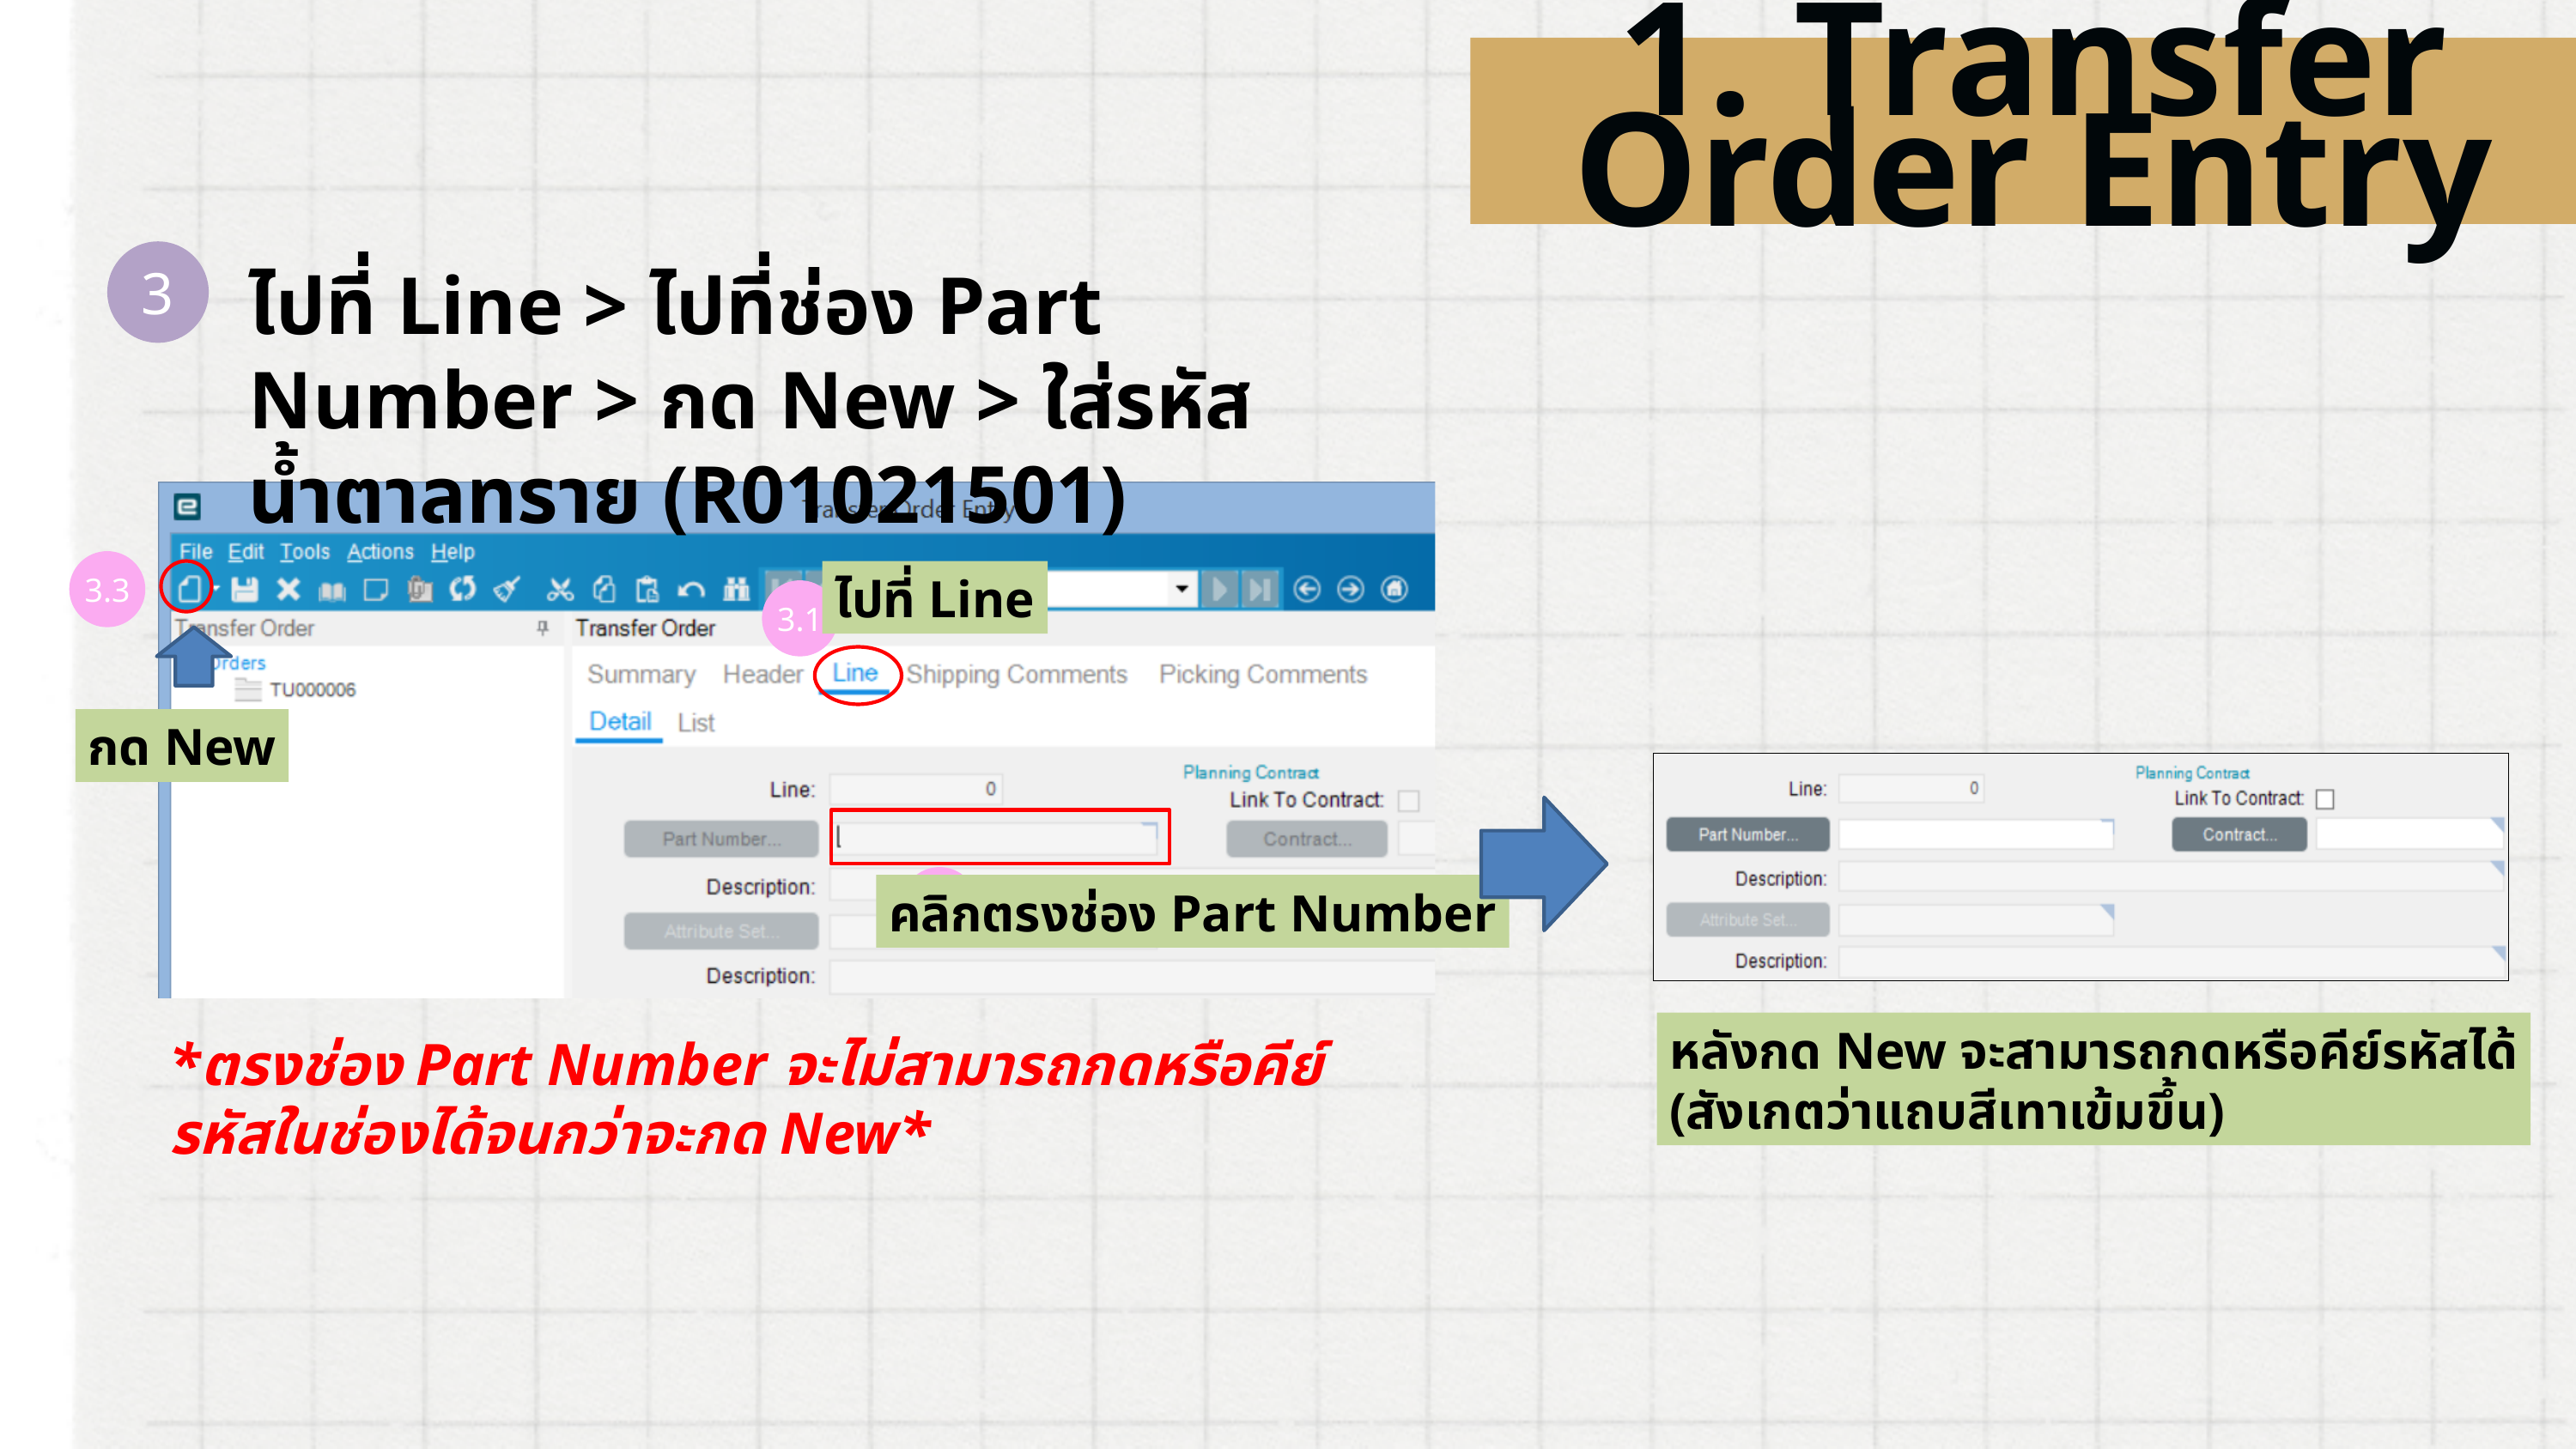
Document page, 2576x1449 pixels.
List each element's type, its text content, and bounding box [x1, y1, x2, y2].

text_box [35, 0, 2576, 1449]
text_box กด New [75, 709, 153, 782]
text_box 3 [106, 241, 210, 343]
text_box 3.3 [69, 551, 146, 627]
text_box คลิกตรงช่อง Part Number [1440, 875, 1510, 948]
text_box หลังกด New จะสามารถกดหรือคีย์รหัสได้ (สังเกตว่าแถบสีเทาเข้มขึ้น) [1656, 1012, 2531, 1146]
text_box [1479, 795, 1609, 932]
text_box *ตรงช่อง Part Number จะไม่สามารถกดหรือคีย์รหัสในช่องได้จนกว่าจะกด New* [156, 1022, 1381, 1173]
text_box 1. Transfer Order Entry [1406, 37, 2576, 258]
picture [157, 482, 1436, 998]
text_box ไปที่ Line > ไปที่ช่อง Part Number > กด New > ใส่รหัสน้ำตาลทราย (R01021501) [235, 249, 1385, 480]
picture [1652, 752, 2509, 982]
